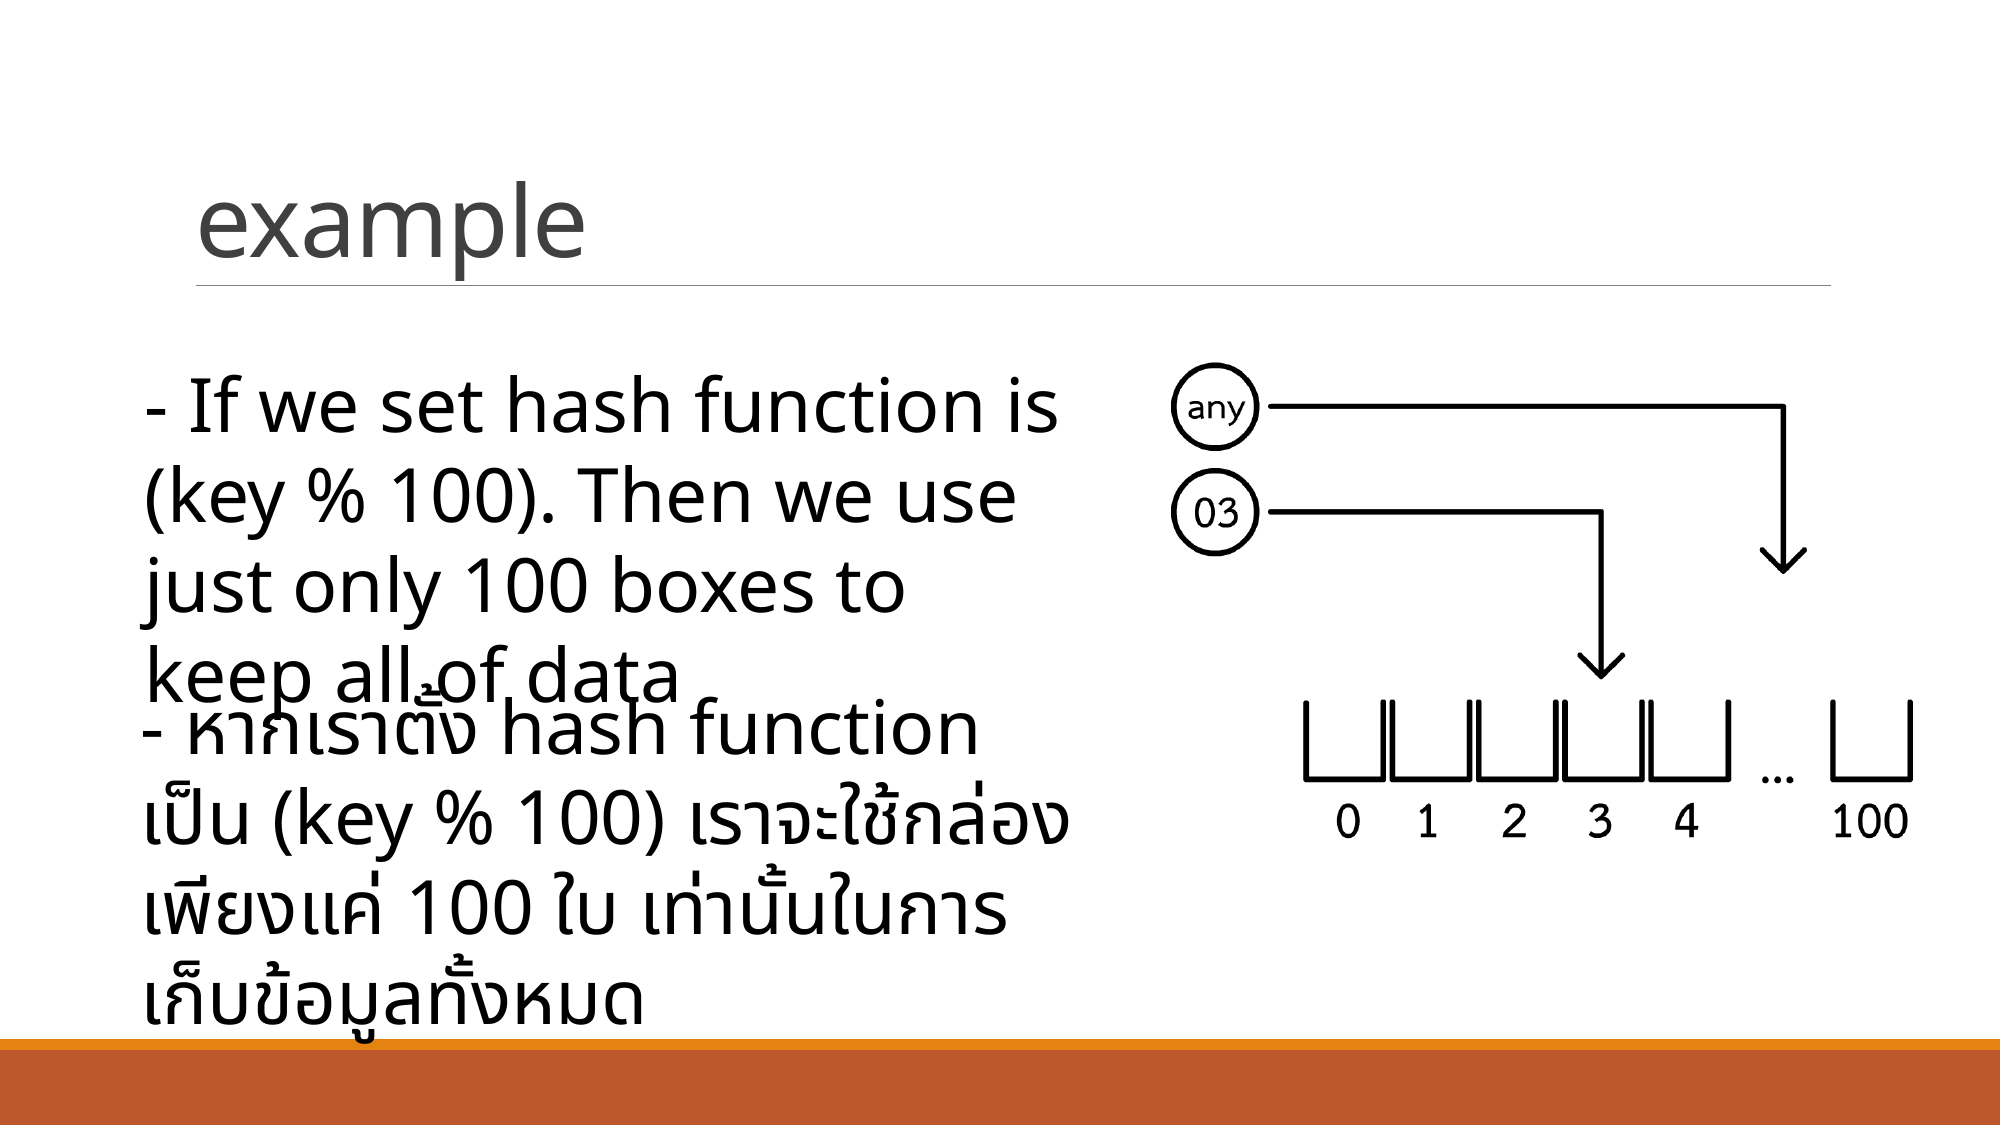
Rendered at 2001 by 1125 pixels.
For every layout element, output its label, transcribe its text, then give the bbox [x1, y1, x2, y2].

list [1170, 362, 1914, 873]
title example [180, 47, 1830, 285]
text_box - If we set hash function is (key % 100). Then we use just only 100 boxes to keep all of data [129, 350, 1078, 672]
text_box - หากเราตั้ง hash function เป็น (key % 100) เราจะใช้กล่องเพียงแค่ 100 ใบ เท่านั้นในการเก็บข้อมูลทั้งหมด [125, 672, 1104, 1048]
